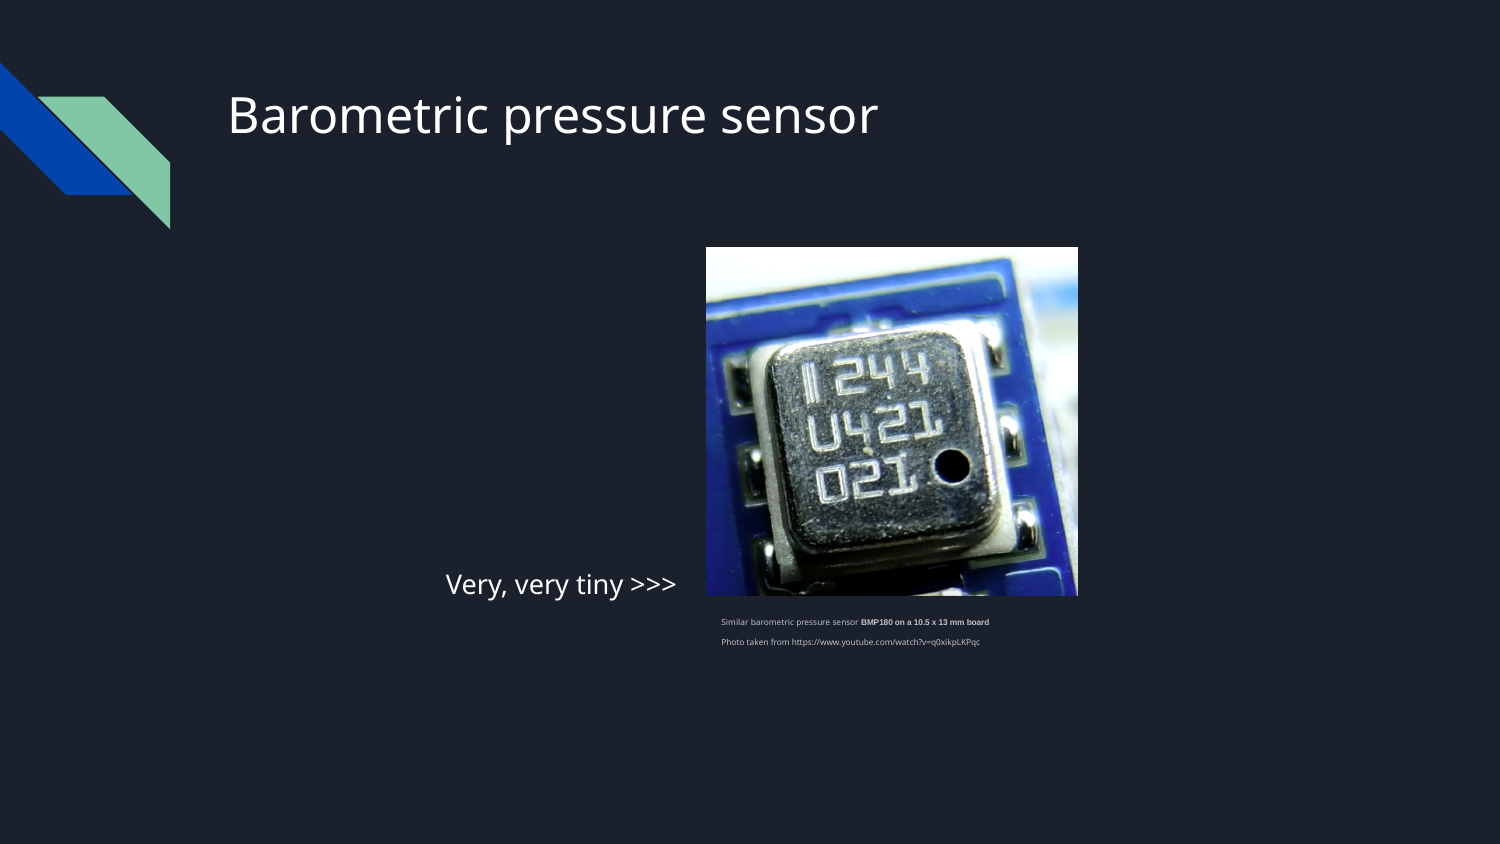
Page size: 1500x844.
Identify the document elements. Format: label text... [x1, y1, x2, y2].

list Very, very tiny >>> [430, 544, 853, 765]
text_box Similar barometric pressure sensor BMP180 on a 10.5 x 13 mm board Photo taken from https://www.youtube.com/watch?v=q0xikpLKPqc [706, 603, 1056, 663]
title Barometric pressure sensor [212, 64, 1368, 215]
picture [706, 247, 1079, 596]
